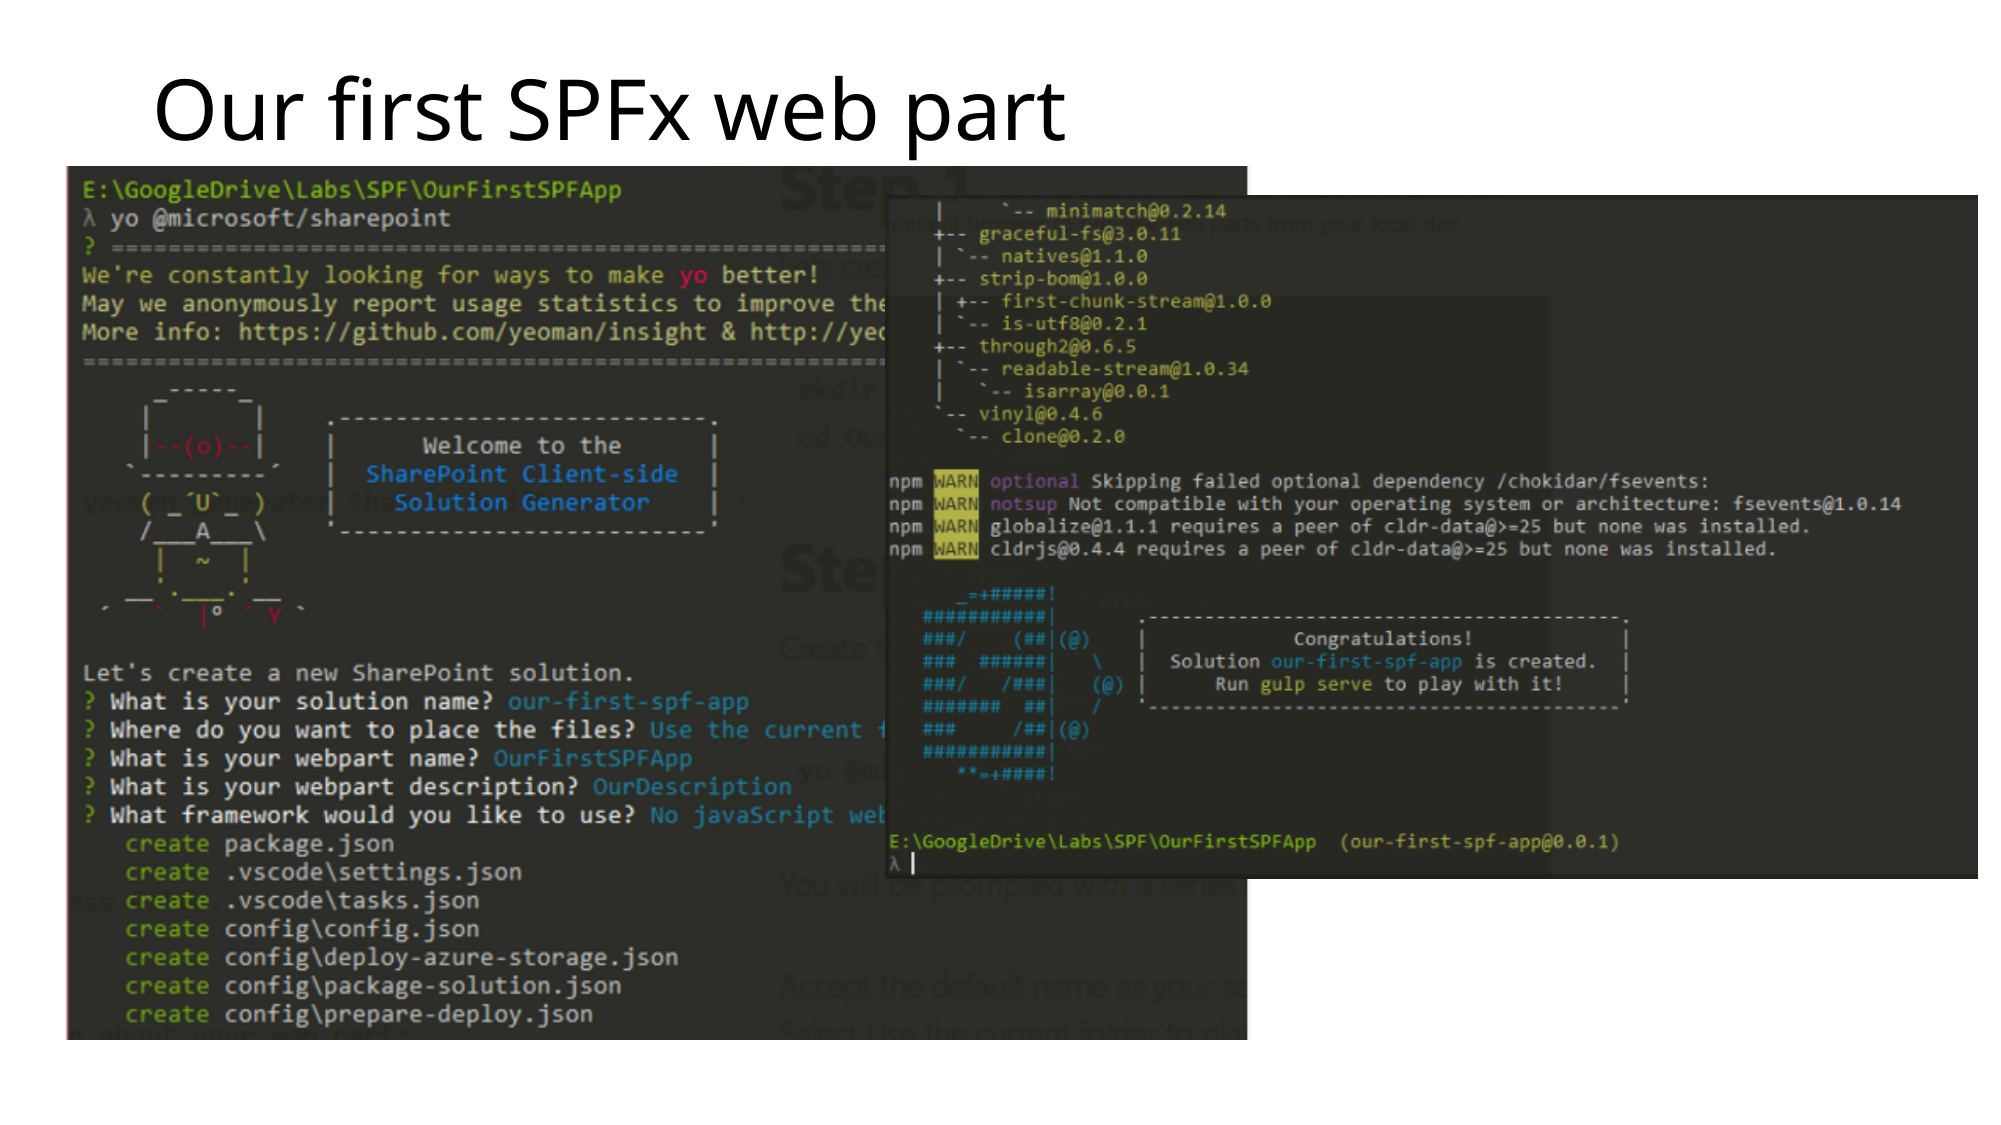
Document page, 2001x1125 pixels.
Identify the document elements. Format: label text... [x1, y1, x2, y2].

title Our first SPFx web part [137, 59, 1863, 167]
picture [65, 166, 1979, 1040]
